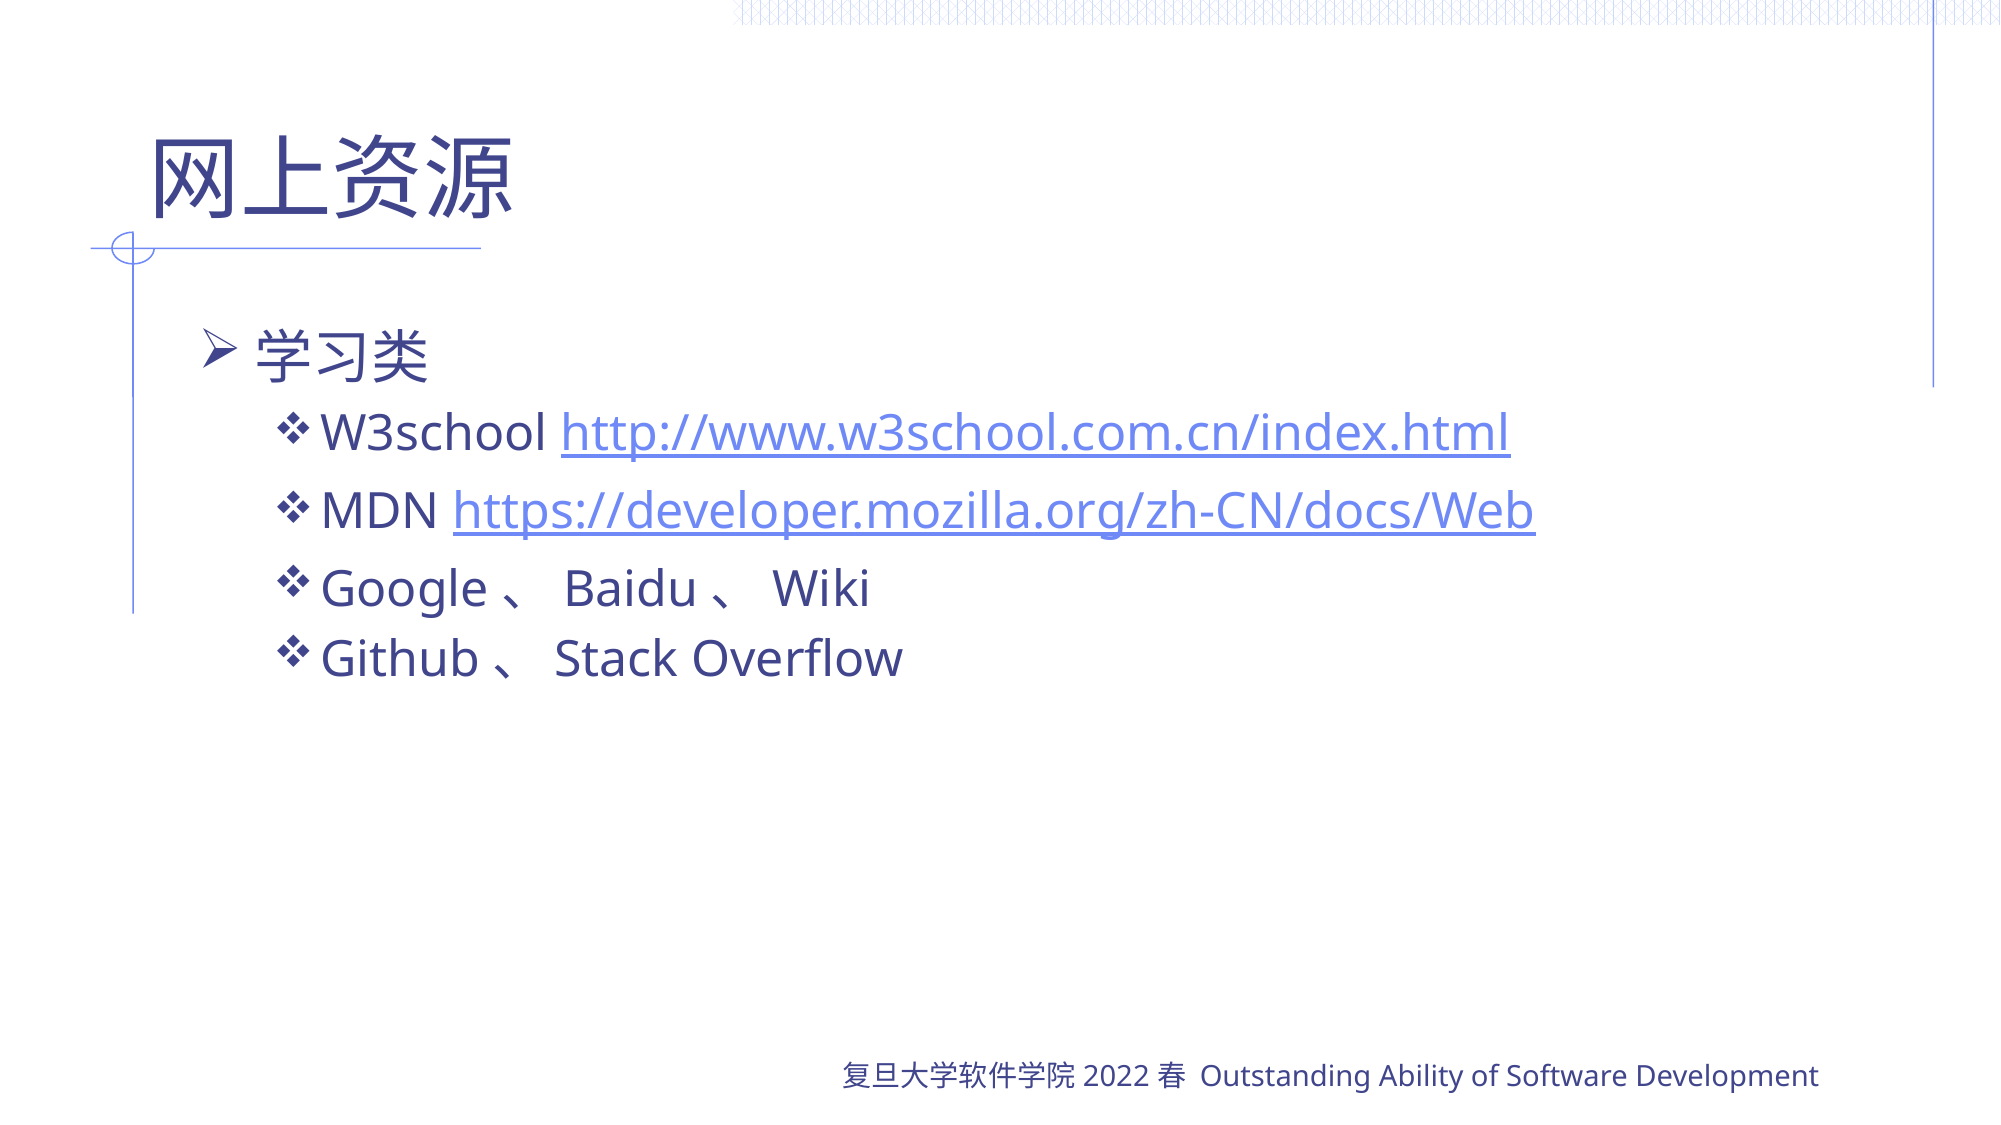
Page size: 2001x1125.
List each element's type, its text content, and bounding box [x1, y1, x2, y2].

list 学习类 W3school http://www.w3school.com.cn/index.html MDN https://developer.mozilla.org/zh-CN/docs/Web Google、Baidu、Wiki Github、Stack Overflow [183, 312, 1884, 988]
title 网上资源 [133, 50, 1834, 238]
